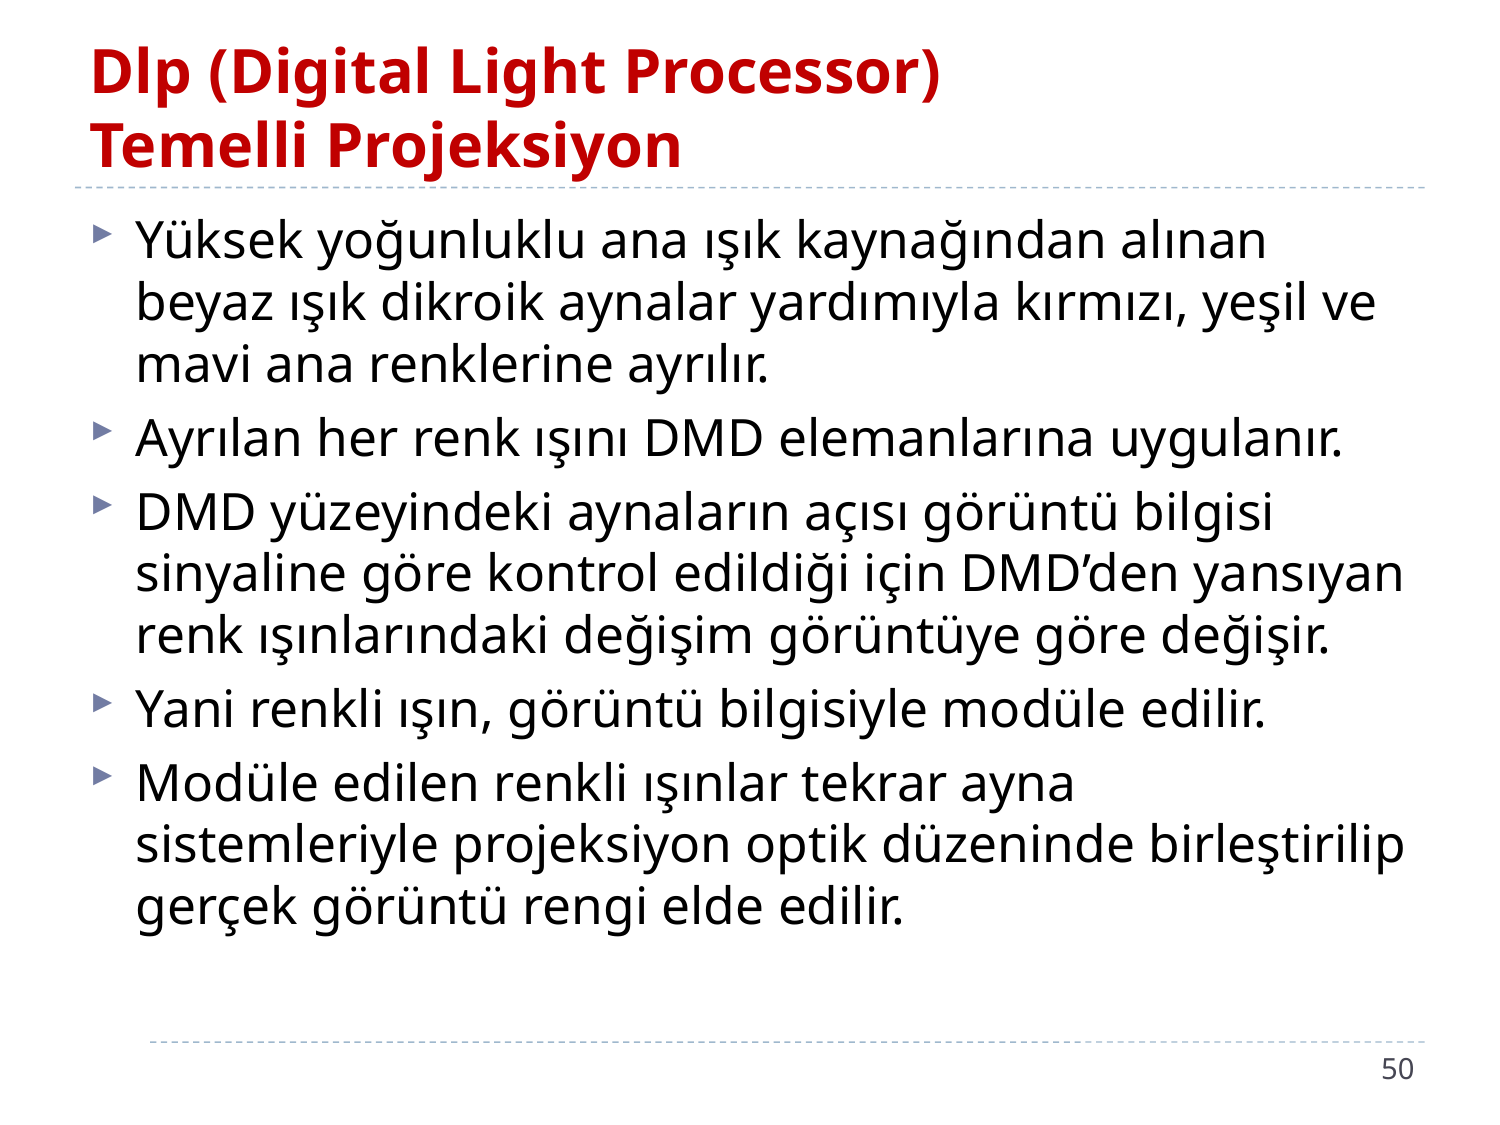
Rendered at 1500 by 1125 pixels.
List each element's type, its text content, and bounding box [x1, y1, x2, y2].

slide_number 50 [1080, 1042, 1430, 1103]
title Dlp (Digital Light Processor) Temelli Projeksiyon [75, 24, 1425, 188]
list Yüksek yoğunluklu ana ışık kaynağından alınan beyaz ışık dikroik aynalar yardımıyla kırmızı, yeşil ve mavi ana renklerine ayrılır. Ayrılan her renk ışını DMD elemanlarına uygulanır. DMD yüzeyindeki aynaların açısı görüntü bilgisi sinyaline göre kontrol edildiği için DMD’den yansıyan renk ışınlarındaki değişim görüntüye göre değişir. Yani renkli ışın, görüntü bilgisiyle modüle edilir. Modüle edilen renkli ışınlar tekrar ayna sistemleriyle projeksiyon optik düzeninde birleştirilip gerçek görüntü rengi elde edilir. [75, 200, 1425, 1010]
